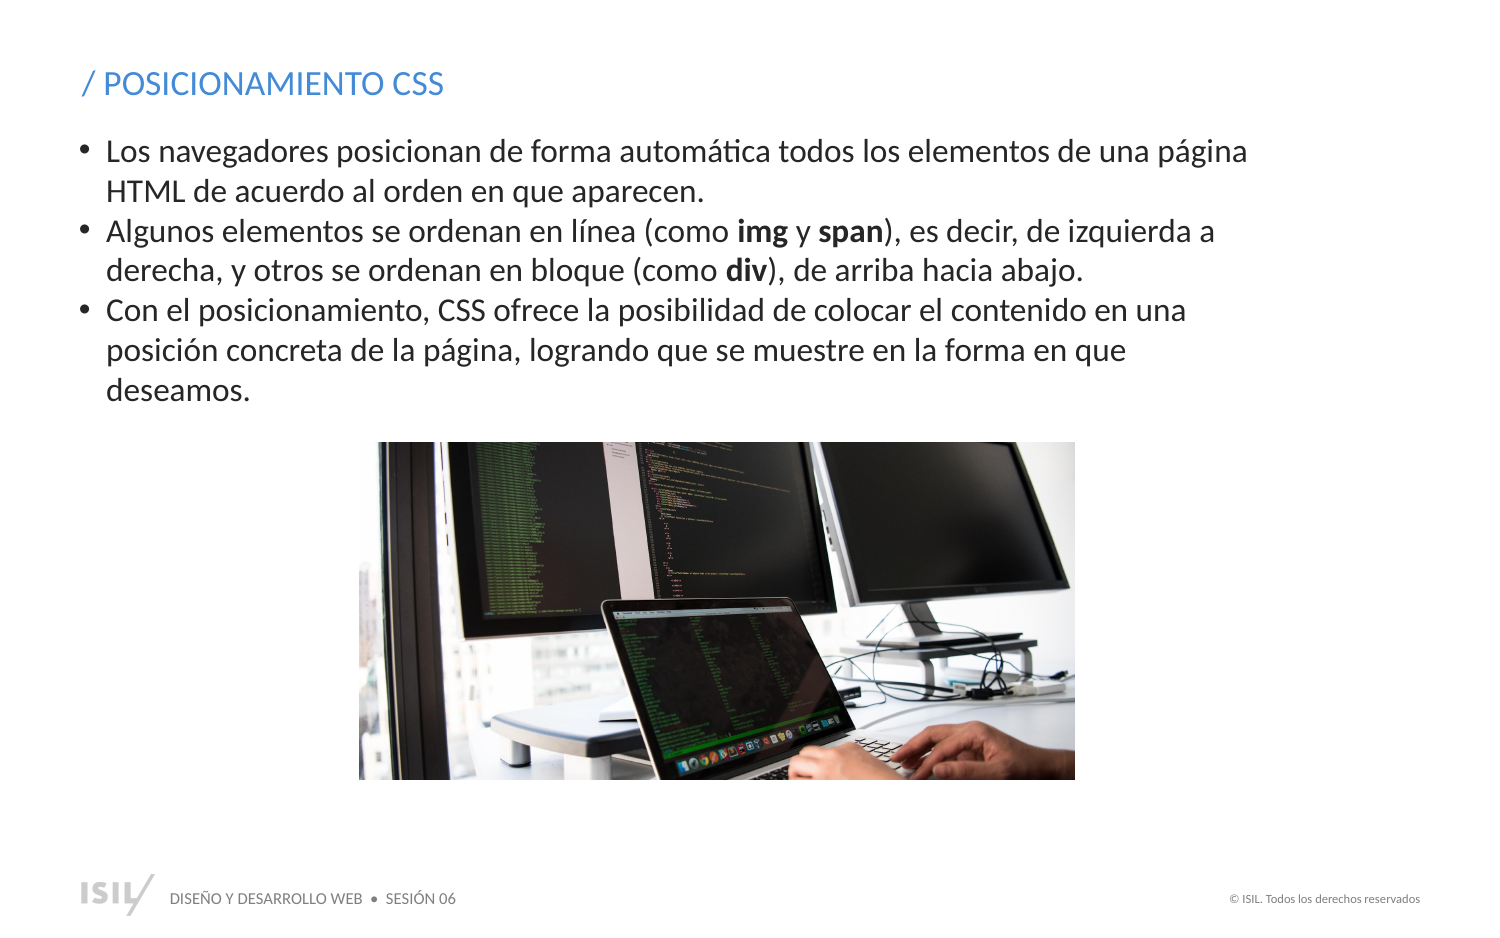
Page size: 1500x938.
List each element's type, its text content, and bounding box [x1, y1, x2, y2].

text_box / POSICIONAMIENTO CSS [66, 52, 1249, 111]
picture [358, 441, 1077, 780]
text_box Los navegadores posicionan de forma automática todos los elementos de una página HTML de acuerdo al orden en que aparecen. Algunos elementos se ordenan en línea (como img y span), es decir, de izquierda a derecha, y otros se ordenan en bloque (como div), de arriba hacia abajo. Con el posicionamiento, CSS ofrece la posibilidad de colocar el contenido en una posición concreta de la página, logrando que se muestre en la forma en que deseamos. [76, 128, 1268, 409]
